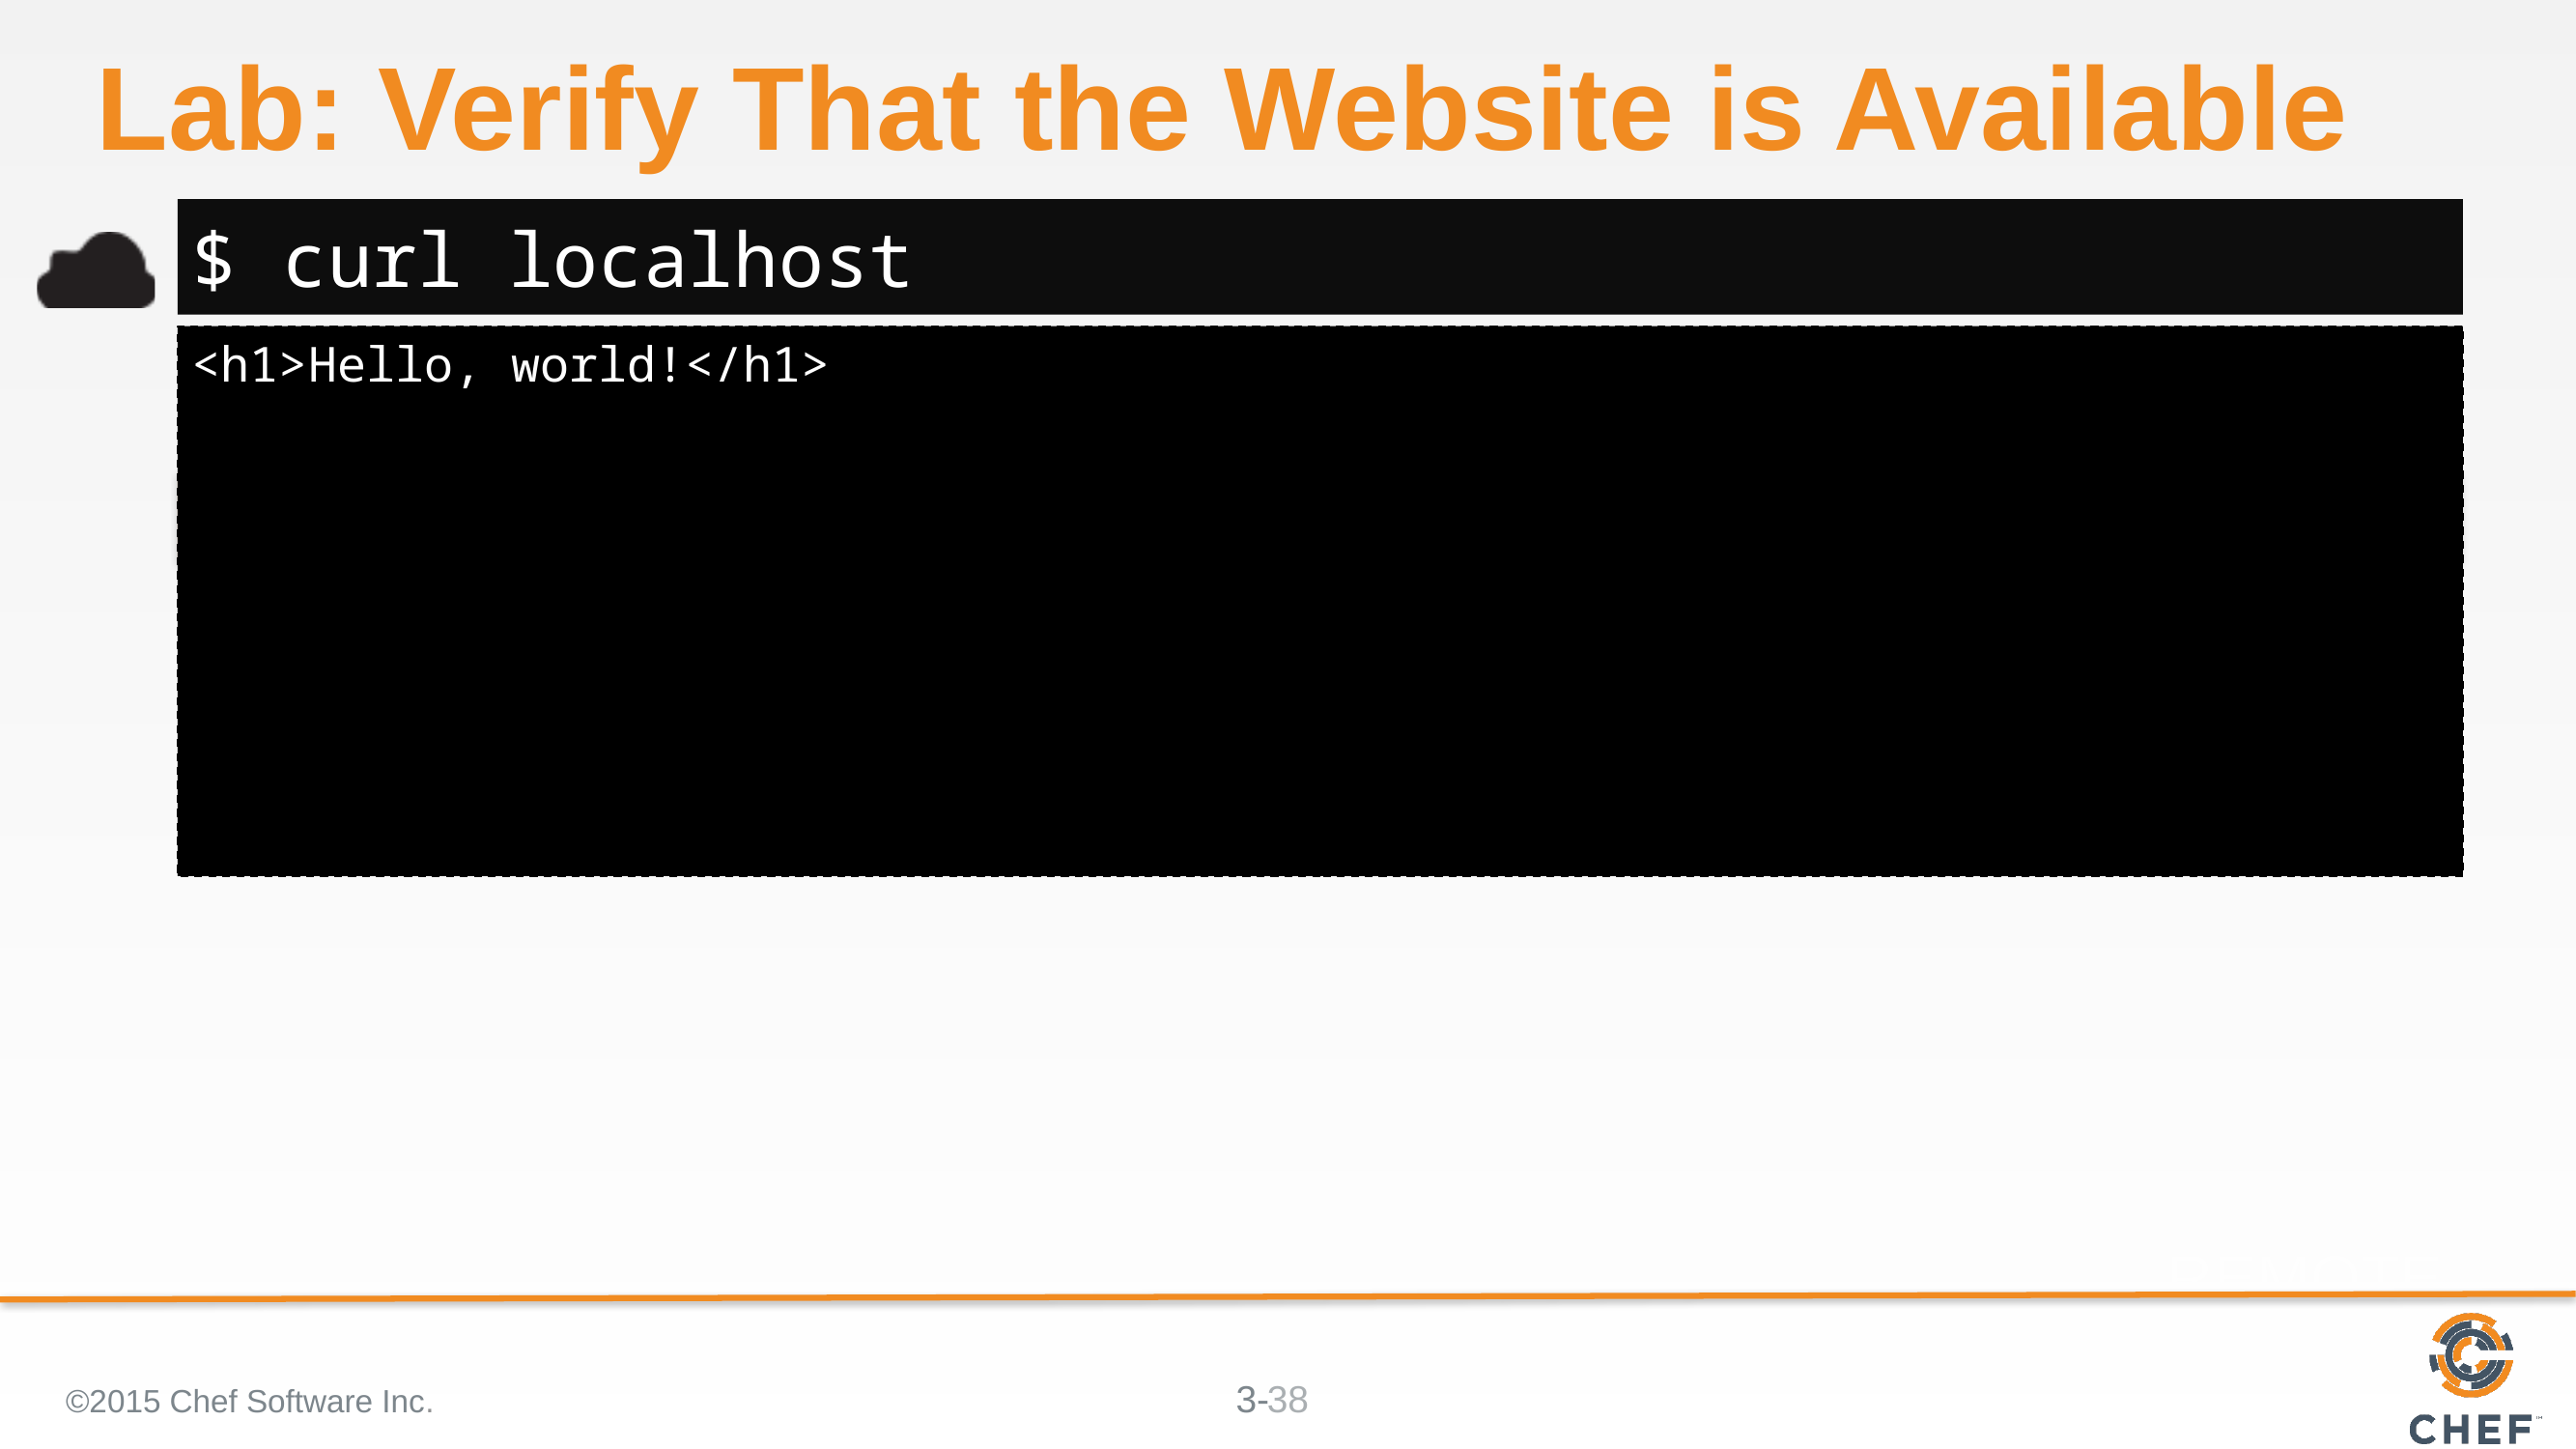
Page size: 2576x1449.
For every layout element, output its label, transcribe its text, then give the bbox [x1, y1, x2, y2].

title Lab: Verify That the Website is Available [96, 48, 2463, 180]
slide_number 38 [998, 1359, 1578, 1437]
picture [2399, 1297, 2550, 1449]
footer ©2015 Chef Software Inc. [51, 1359, 952, 1440]
list <h1>Hello, world!</h1> [177, 326, 2464, 877]
list $ curl localhost [177, 199, 2463, 315]
